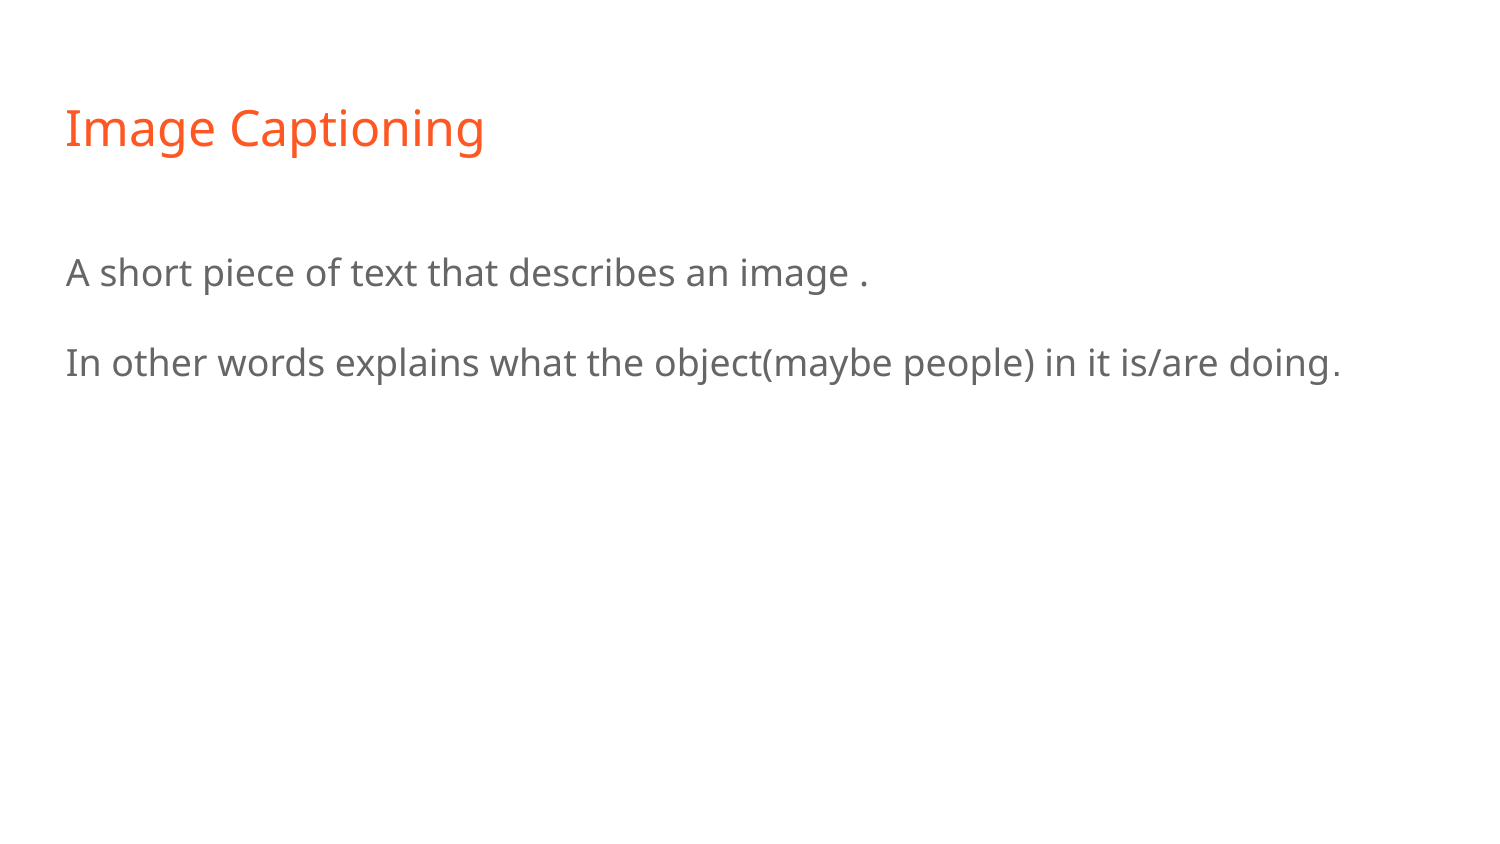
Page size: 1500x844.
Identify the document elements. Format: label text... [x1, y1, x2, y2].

text_box Image Captioning [51, 72, 1449, 167]
text_box A short piece of text that describes an image . In other words explains what the object(maybe people) in it is/are doing. [51, 189, 1449, 750]
